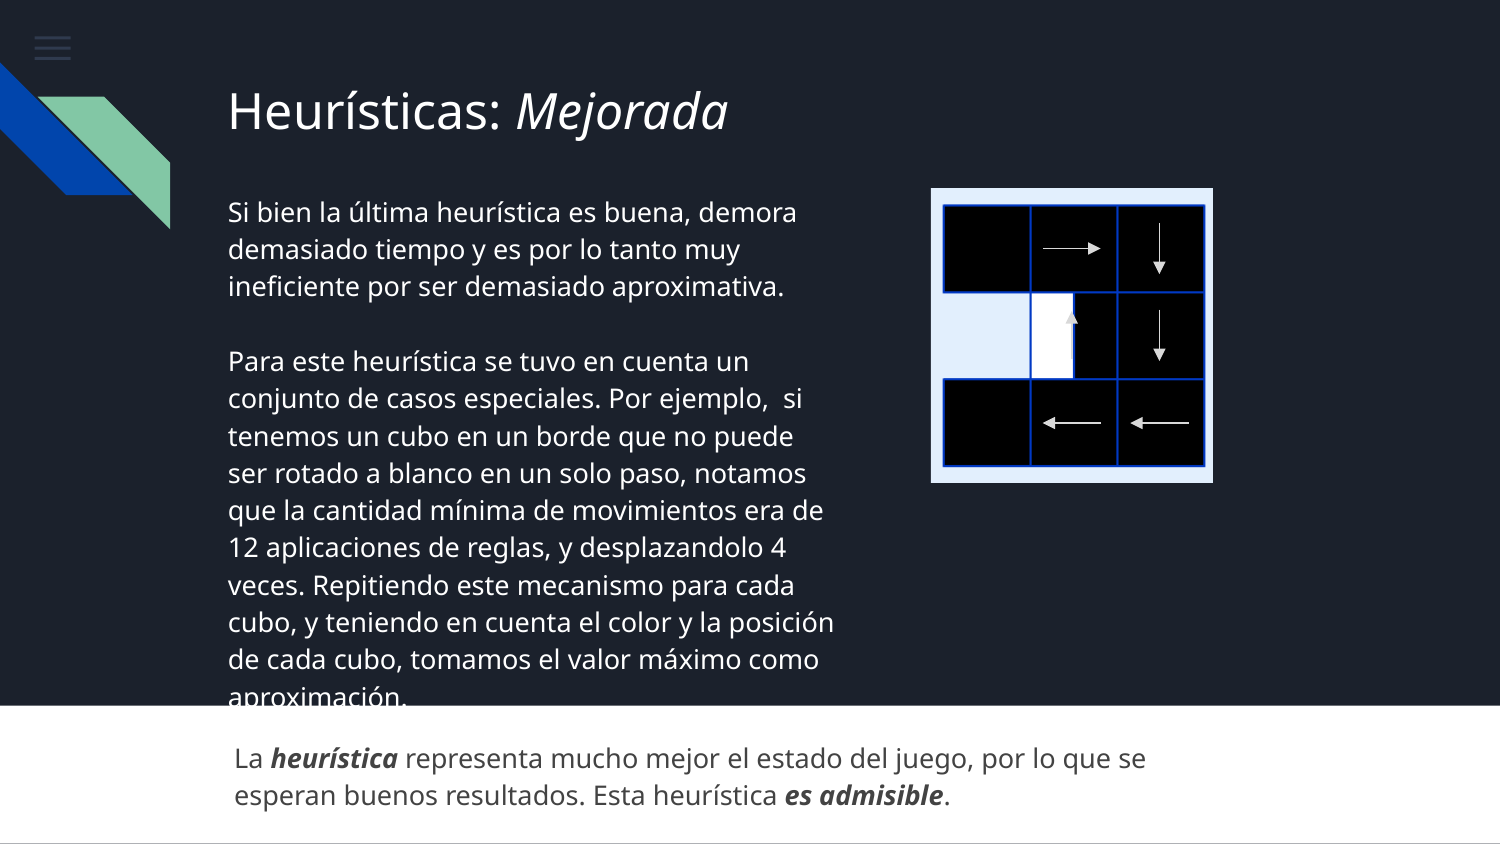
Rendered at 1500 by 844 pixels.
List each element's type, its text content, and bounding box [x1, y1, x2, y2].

picture [930, 188, 1213, 483]
title Heurísticas: Mejorada [212, 64, 1368, 215]
text_box [0, 705, 1500, 844]
list Si bien la última heurística es buena, demora demasiado tiempo y es por lo tanto muy ineficiente por ser demasiado aproximativa. Para este heurística se tuvo en cuenta un conjunto de casos especiales. Por ejemplo, si tenemos un cubo en un borde que no puede ser rotado a blanco en un solo paso, notamos que la cantidad mínima de movimientos era de 12 aplicaciones de reglas, y desplazandolo 4 veces. Repitiendo este mecanismo para cada cubo, y teniendo en cuenta el color y la posición de cada cubo, tomamos el valor máximo como aproximación. [212, 175, 854, 688]
list La heurística representa mucho mejor el estado del juego, por lo que se esperan buenos resultados. Esta heurística es admisible. [219, 721, 1213, 828]
